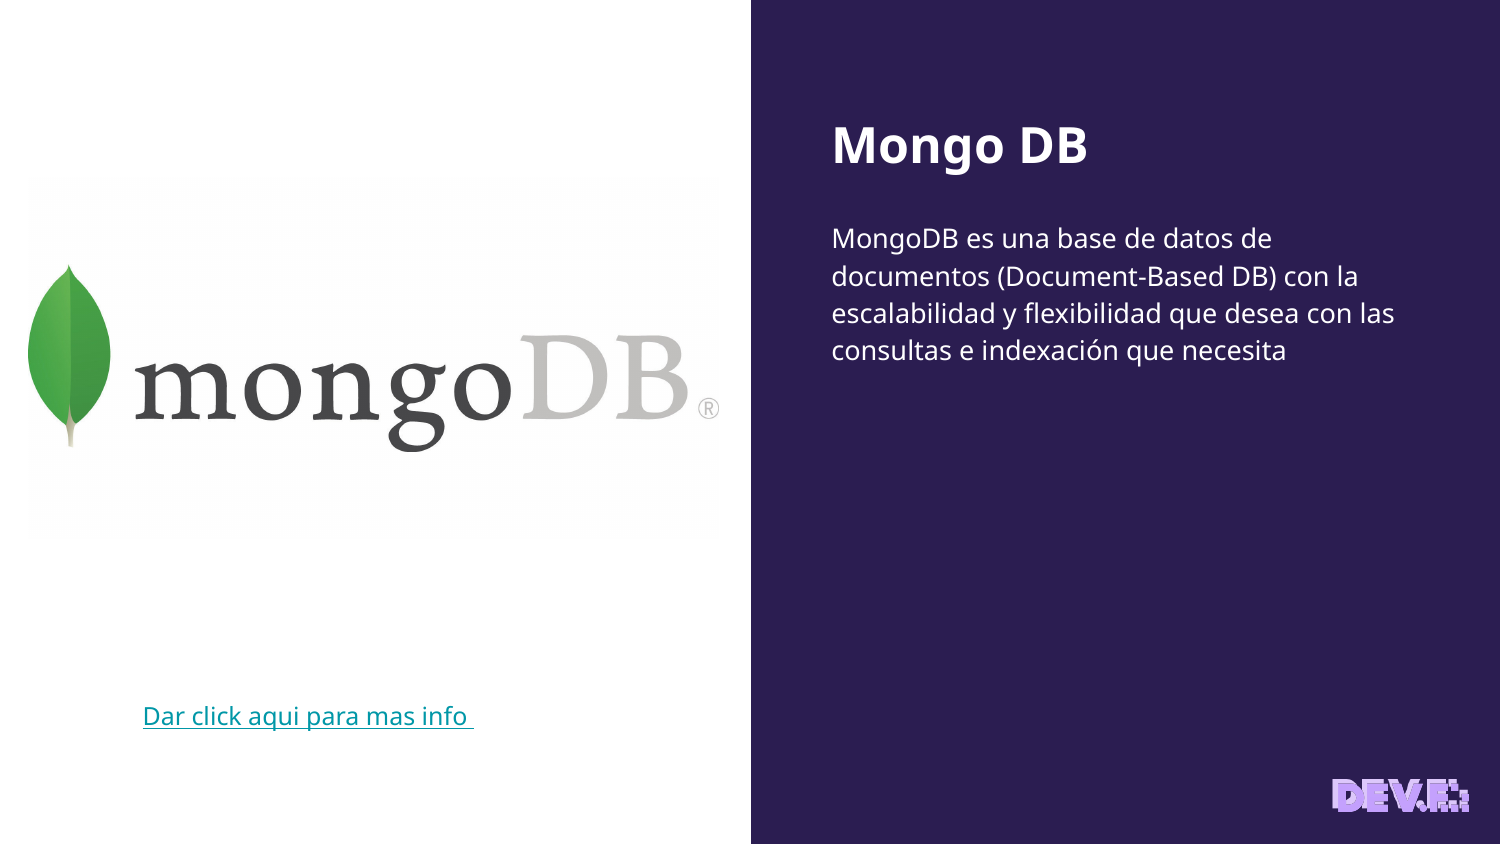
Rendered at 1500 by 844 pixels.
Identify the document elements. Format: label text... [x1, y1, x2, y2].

text_box Dar click aqui para mas info [127, 680, 620, 750]
list MongoDB es una base de datos de documentos (Document-Based DB) con la escalabilidad y flexibilidad que desea con las consultas e indexación que necesita [816, 201, 1449, 724]
title Mongo DB [816, 64, 1449, 189]
picture [0, 0, 1500, 844]
